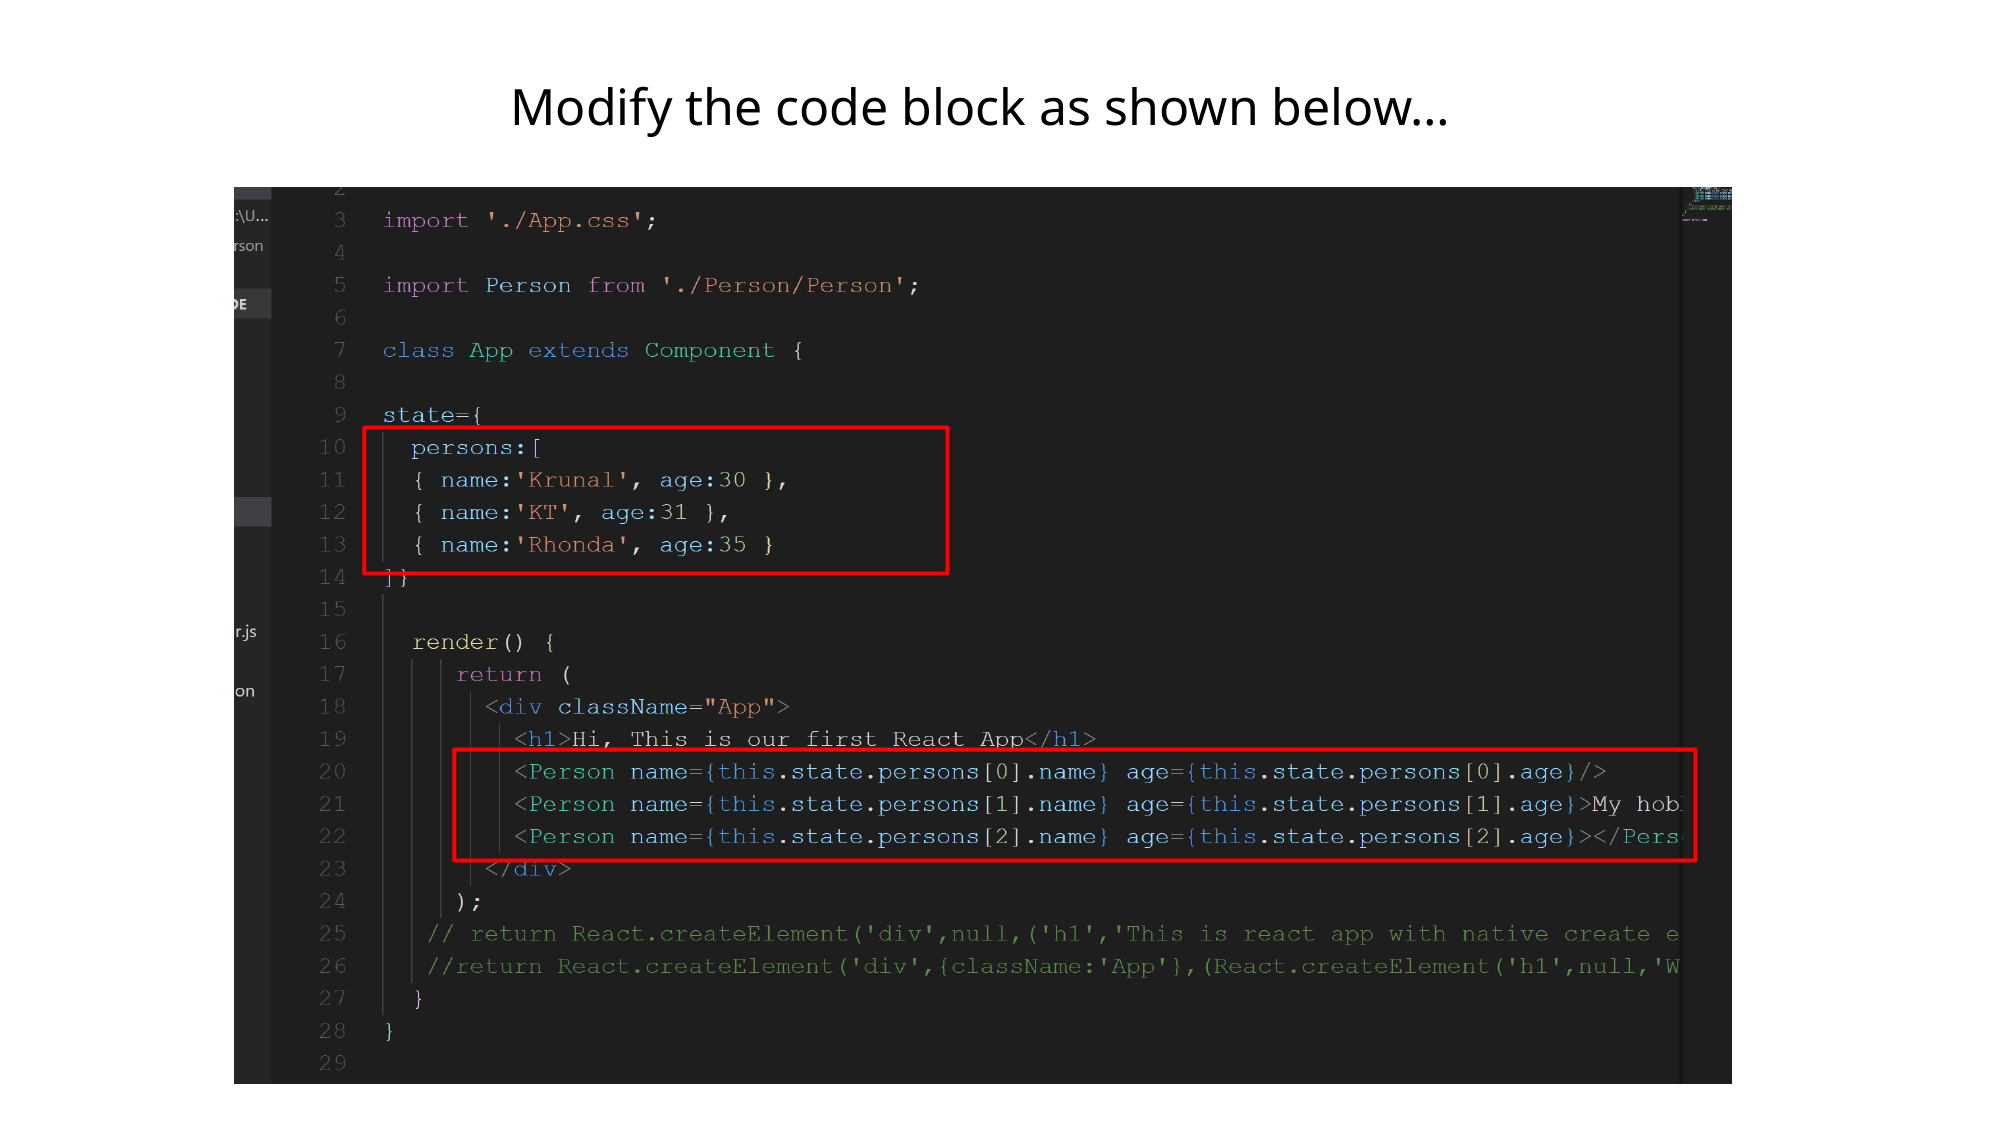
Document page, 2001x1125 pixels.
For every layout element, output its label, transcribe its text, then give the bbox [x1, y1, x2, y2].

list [234, 187, 1732, 1084]
title Modify the code block as shown below… [117, 0, 1843, 218]
